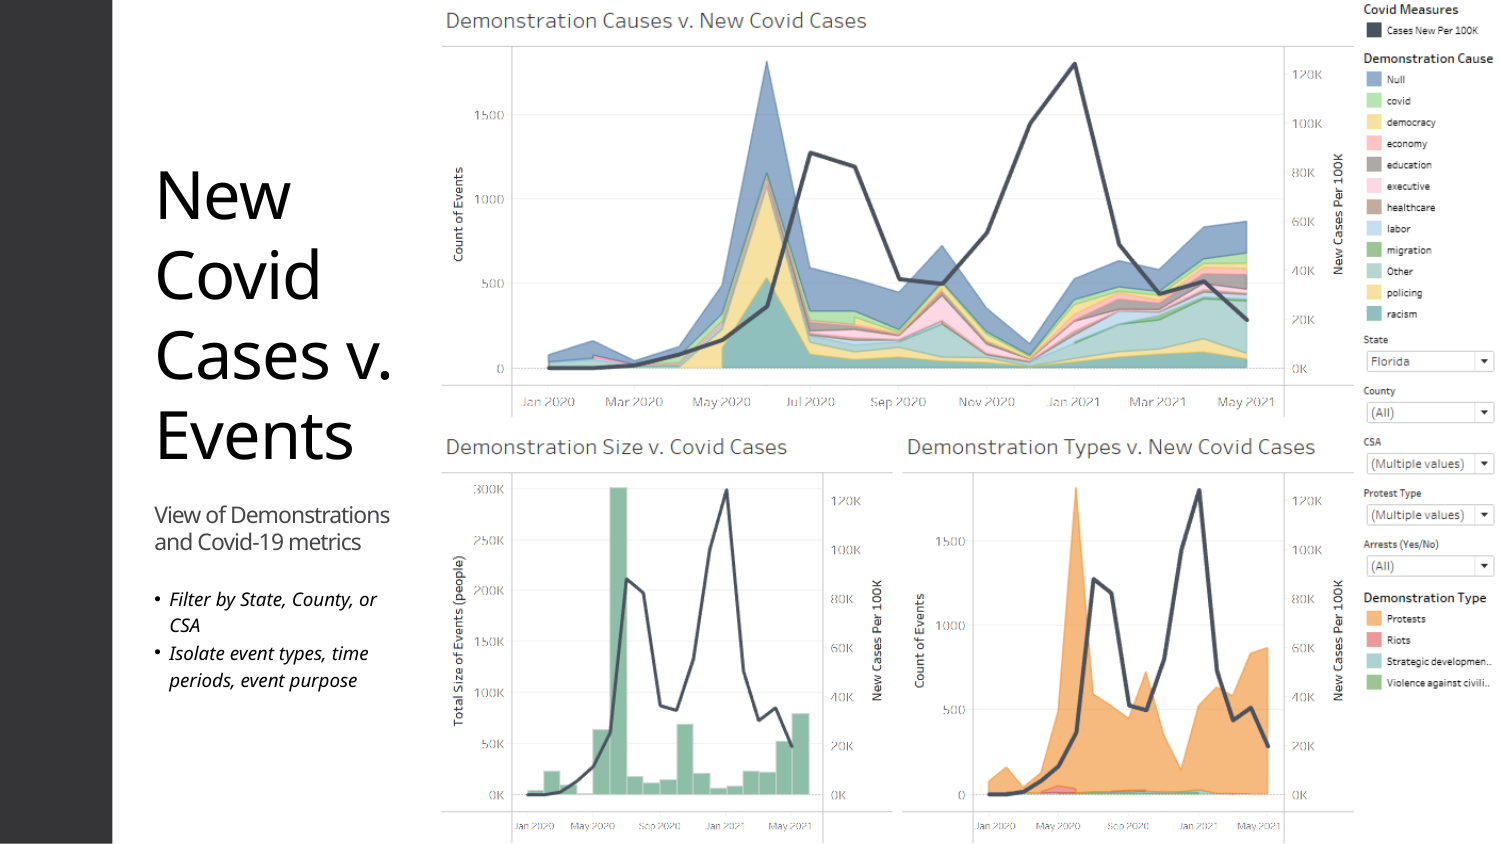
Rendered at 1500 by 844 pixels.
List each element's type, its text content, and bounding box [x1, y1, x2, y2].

text_box [0, 0, 114, 844]
text_box New Covid Cases v. Events View of Demonstrations and Covid-19 metrics Filter by State, County, or CSA Isolate event types, time periods, event purpose [139, 145, 415, 698]
picture [441, 0, 1500, 844]
